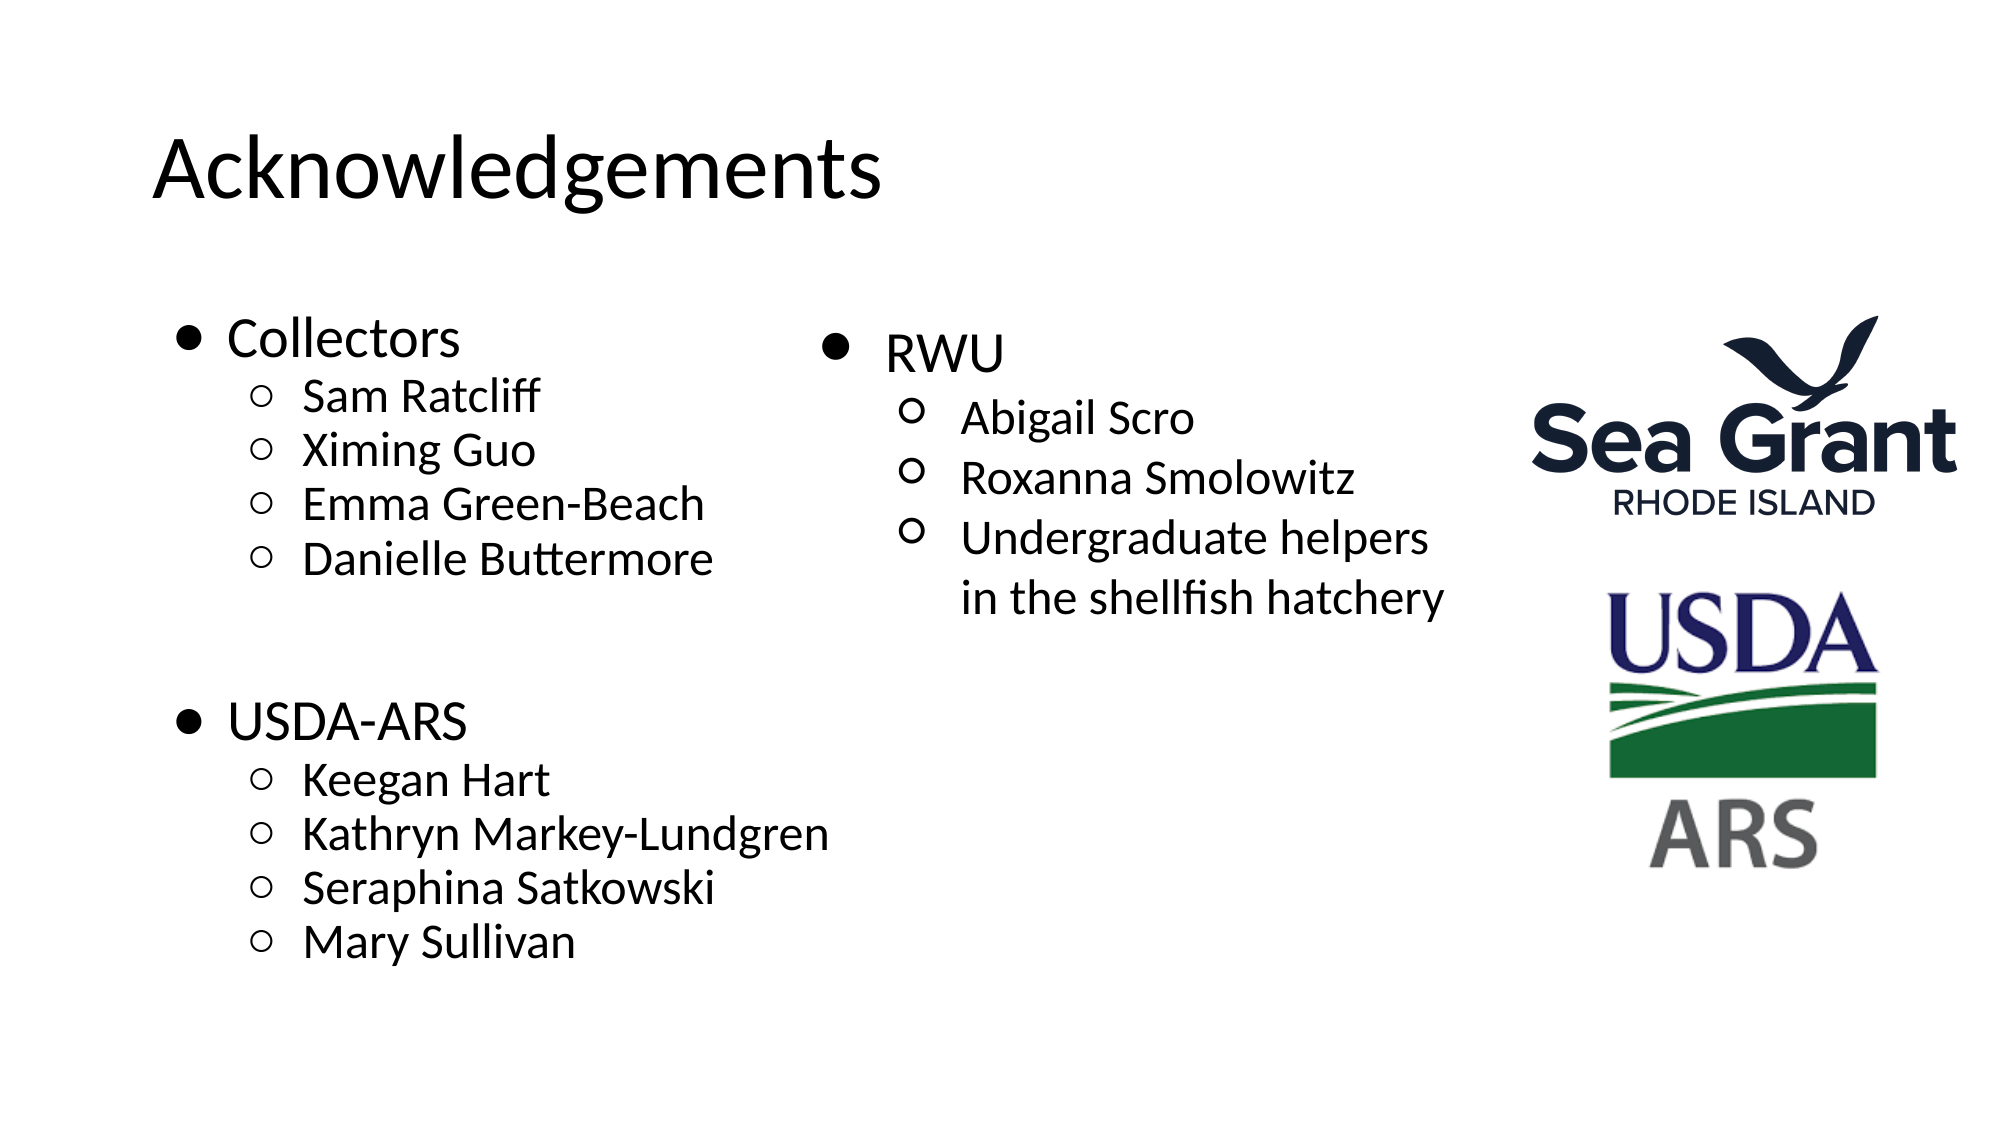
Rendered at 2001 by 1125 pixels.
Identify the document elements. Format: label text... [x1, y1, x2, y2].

picture [1509, 299, 1980, 532]
list Collectors Sam Ratcliff Ximing Guo Emma Green-Beach Danielle Buttermore USDA-ARS Keegan Hart Kathryn Markey-Lundgren Seraphina Satkowski Mary Sullivan [137, 299, 850, 1014]
text_box RWU Abigail Scro Roxanna Smolowitz Undergraduate helpers in the shellfish hatchery [795, 299, 1465, 972]
picture [1551, 540, 1901, 895]
title Acknowledgements [137, 59, 1863, 278]
